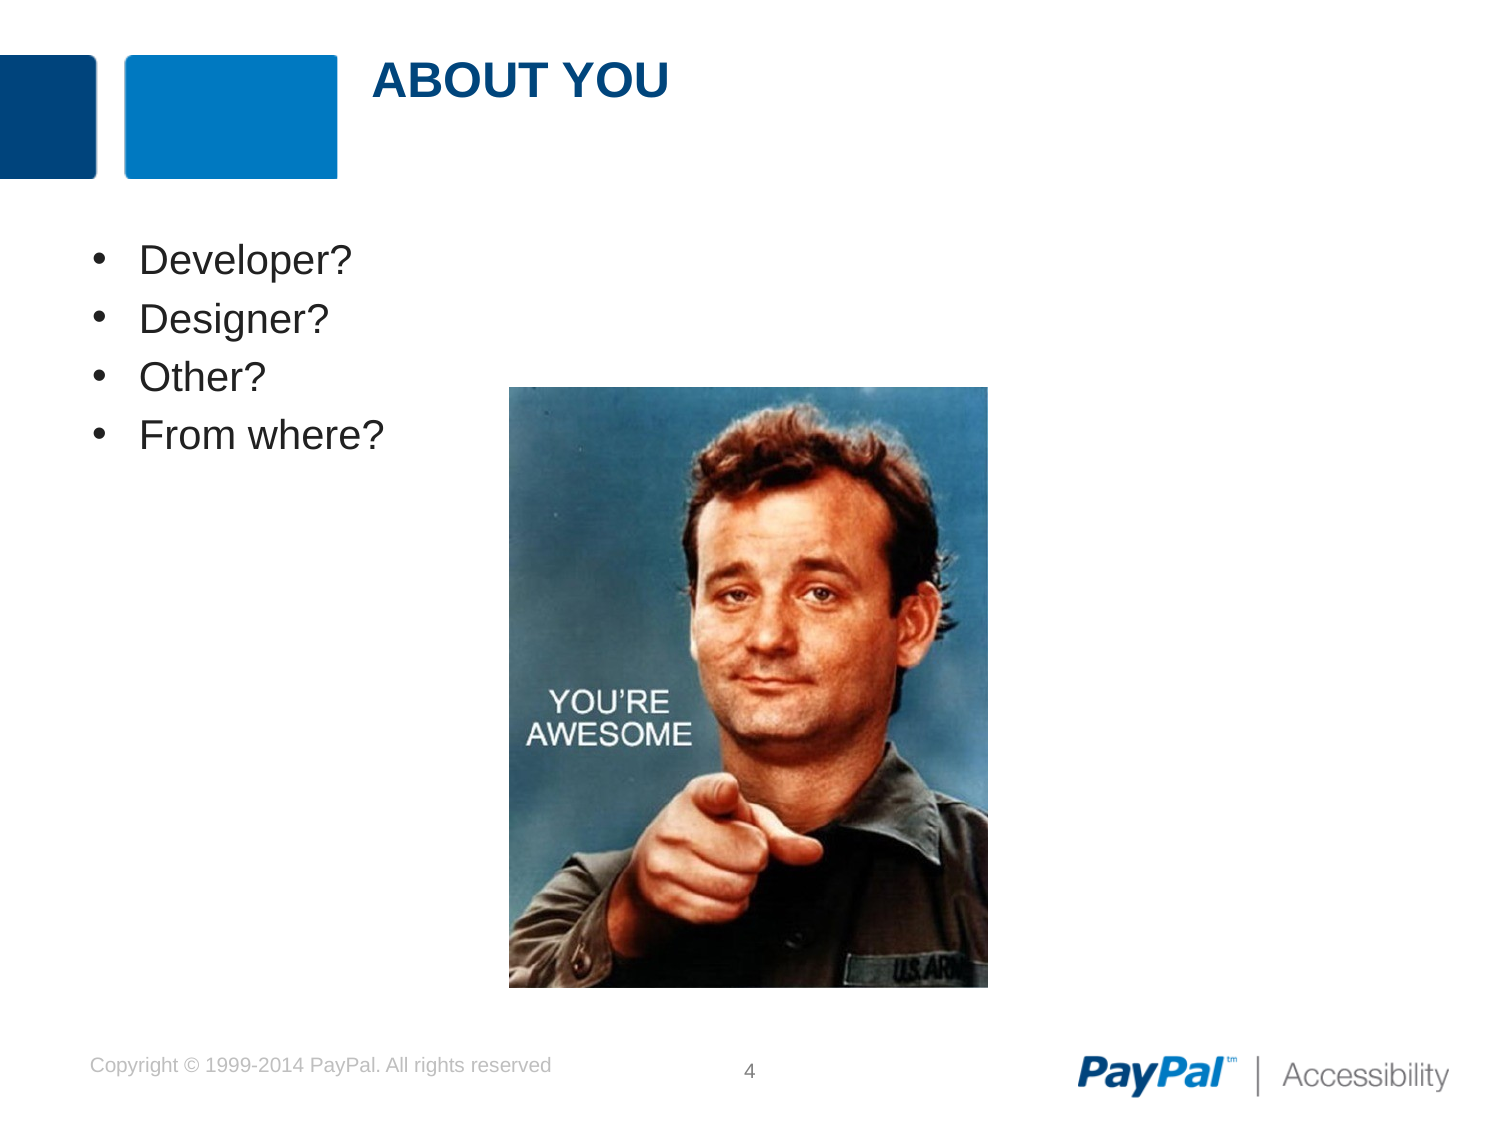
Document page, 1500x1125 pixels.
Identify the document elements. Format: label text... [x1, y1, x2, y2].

picture [508, 387, 988, 988]
picture [1078, 1046, 1449, 1100]
title About You [356, 40, 1421, 117]
list Developer? Designer? Other? From where? [77, 225, 1435, 534]
